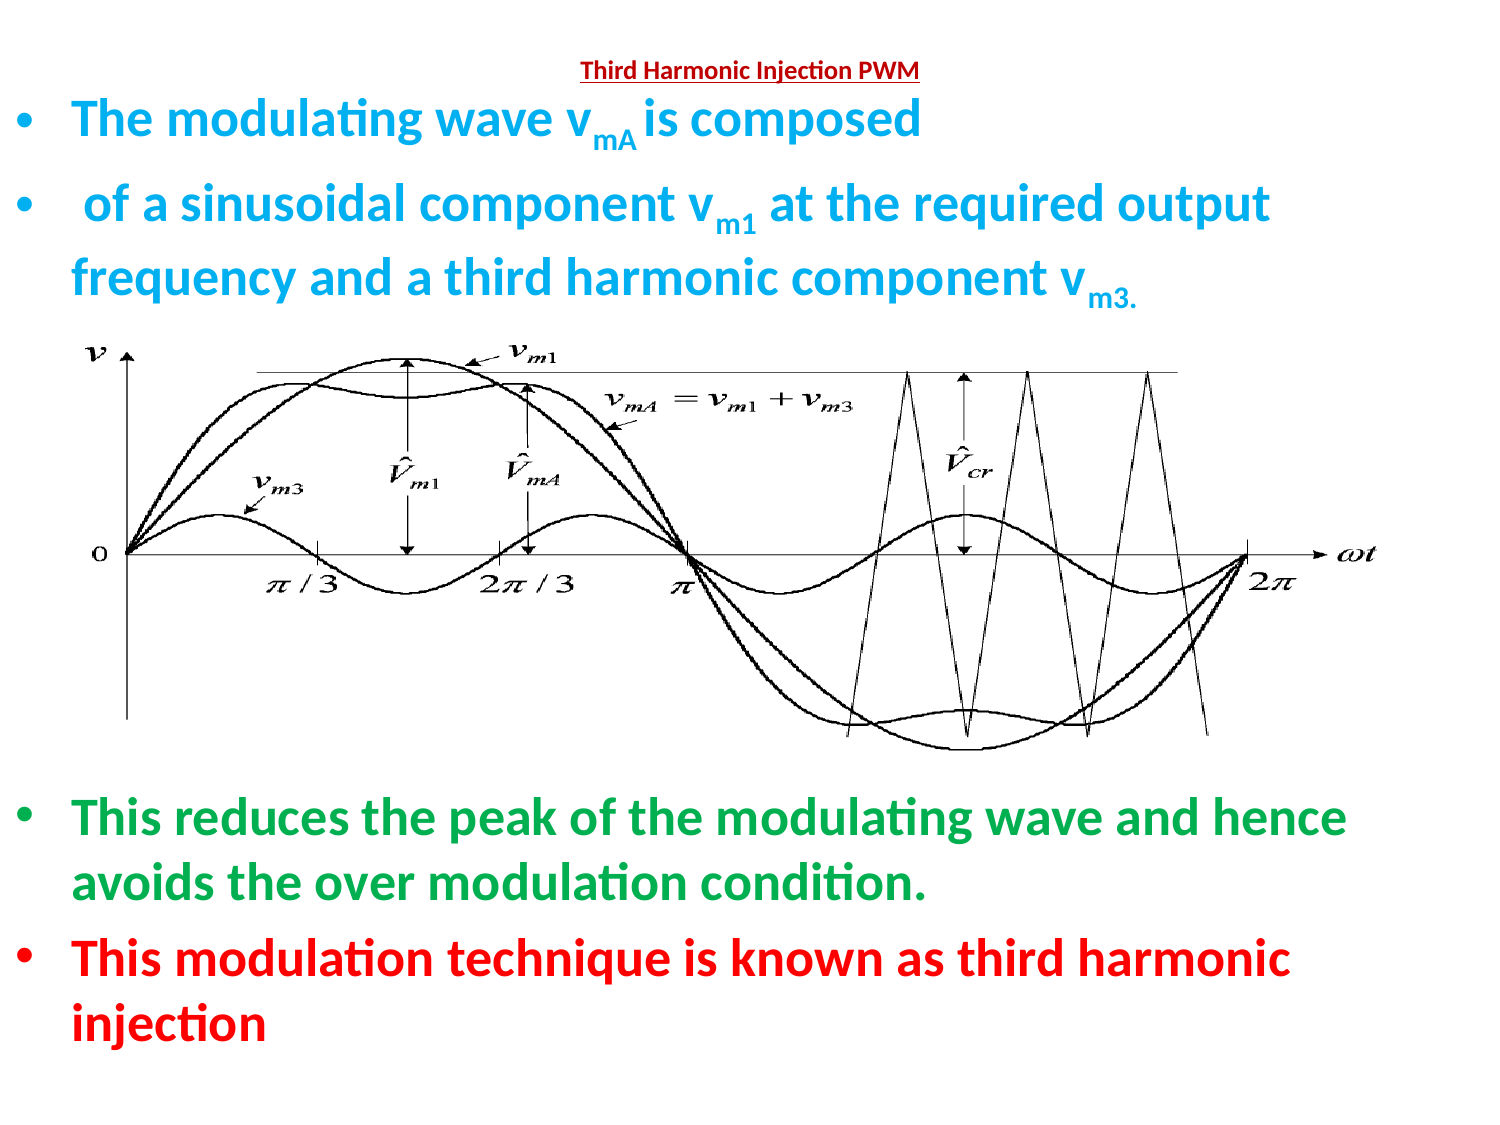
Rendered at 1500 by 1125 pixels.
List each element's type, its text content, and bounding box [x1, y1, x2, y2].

picture [74, 308, 1411, 764]
title Third Harmonic Injection PWM [75, 45, 1425, 75]
list The modulating wave vmA is composed of a sinusoidal component vm1 at the required output frequency and a third harmonic component vm3. This reduces the peak of the modulating wave and hence avoids the over modulation condition. This modulation technique is known as third harmonic injection [0, 75, 1475, 1075]
